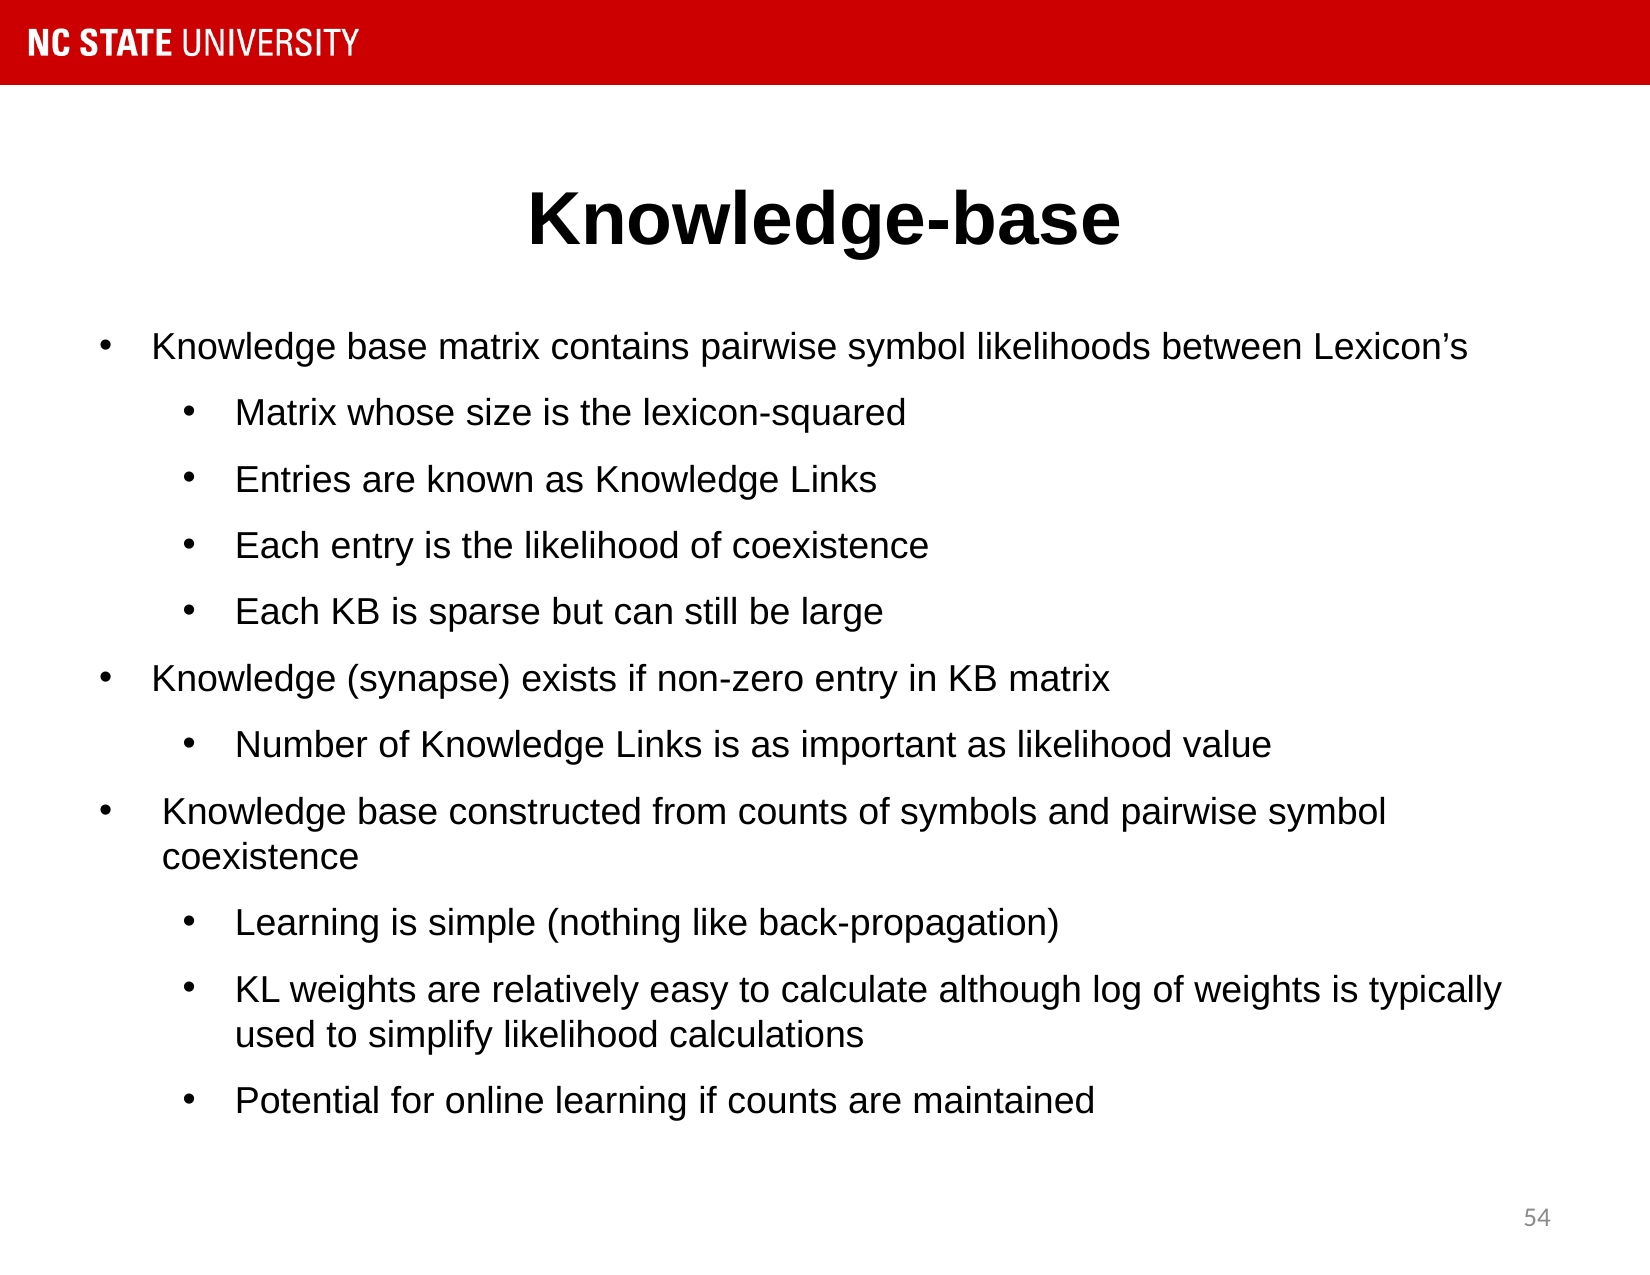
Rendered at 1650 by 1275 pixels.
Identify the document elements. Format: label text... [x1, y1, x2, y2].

title Knowledge-base [82, 115, 1568, 313]
slide_number 54 [1182, 1181, 1568, 1250]
list Knowledge base matrix contains pairwise symbol likelihoods between Lexicon’s Matrix whose size is the lexicon-squared Entries are known as Knowledge Links Each entry is the likelihood of coexistence Each KB is sparse but can still be large Knowledge (synapse) exists if non-zero entry in KB matrix Number of Knowledge Links is as important as likelihood value Knowledge base constructed from counts of symbols and pairwise symbol coexistence Learning is simple (nothing like back-propagation) KL weights are relatively easy to calculate although log of weights is typically used to simplify likelihood calculations Potential for online learning if counts are maintained [82, 313, 1568, 1185]
picture [0, 0, 1650, 85]
